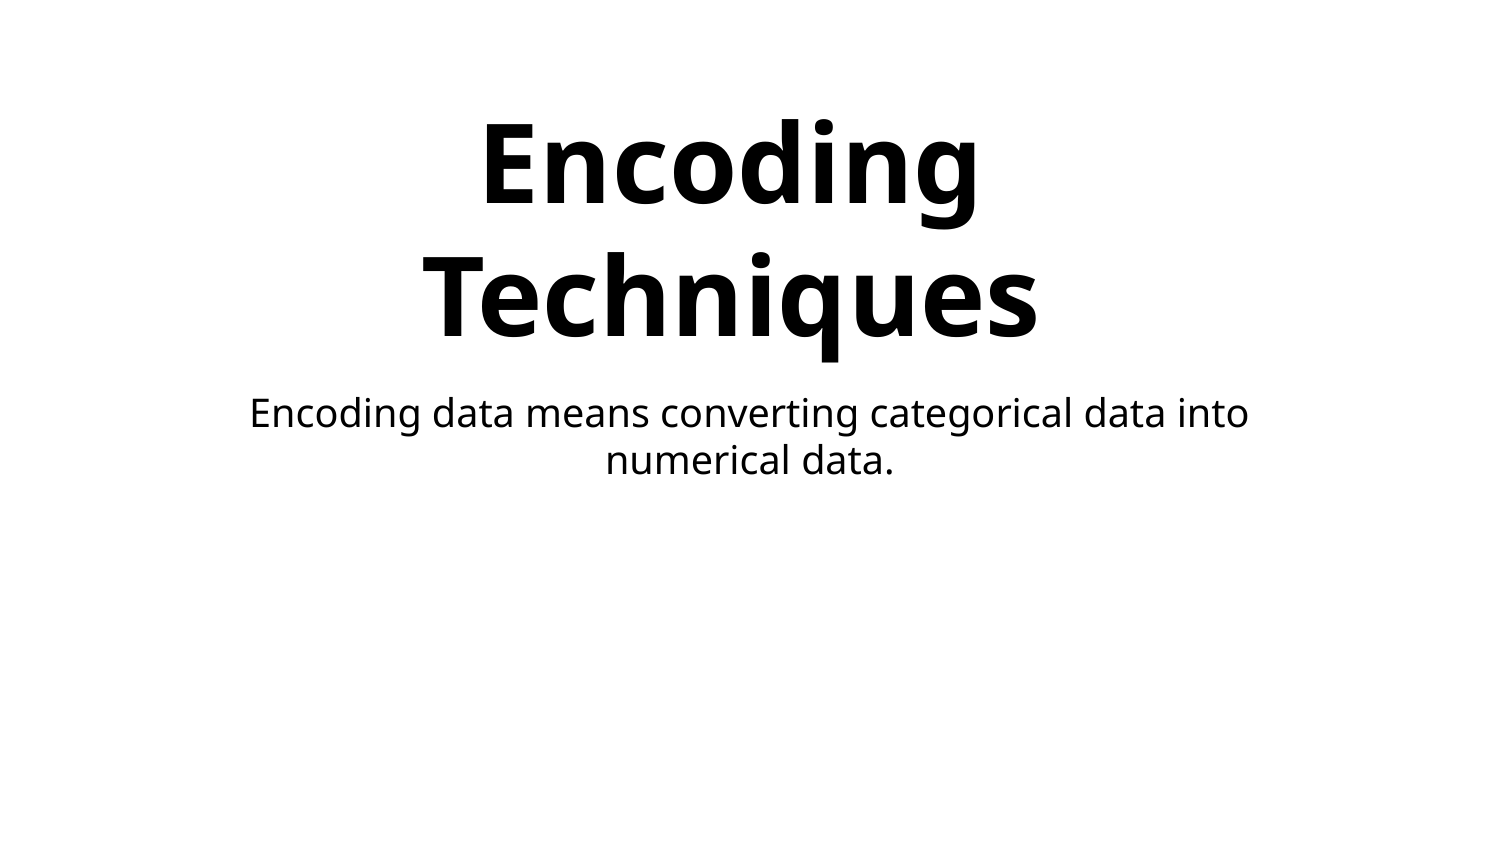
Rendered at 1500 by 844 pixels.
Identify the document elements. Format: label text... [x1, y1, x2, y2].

text_box Encoding data means converting categorical data into numerical data. [234, 381, 1266, 494]
text_box Encoding Techniques [323, 111, 1139, 340]
